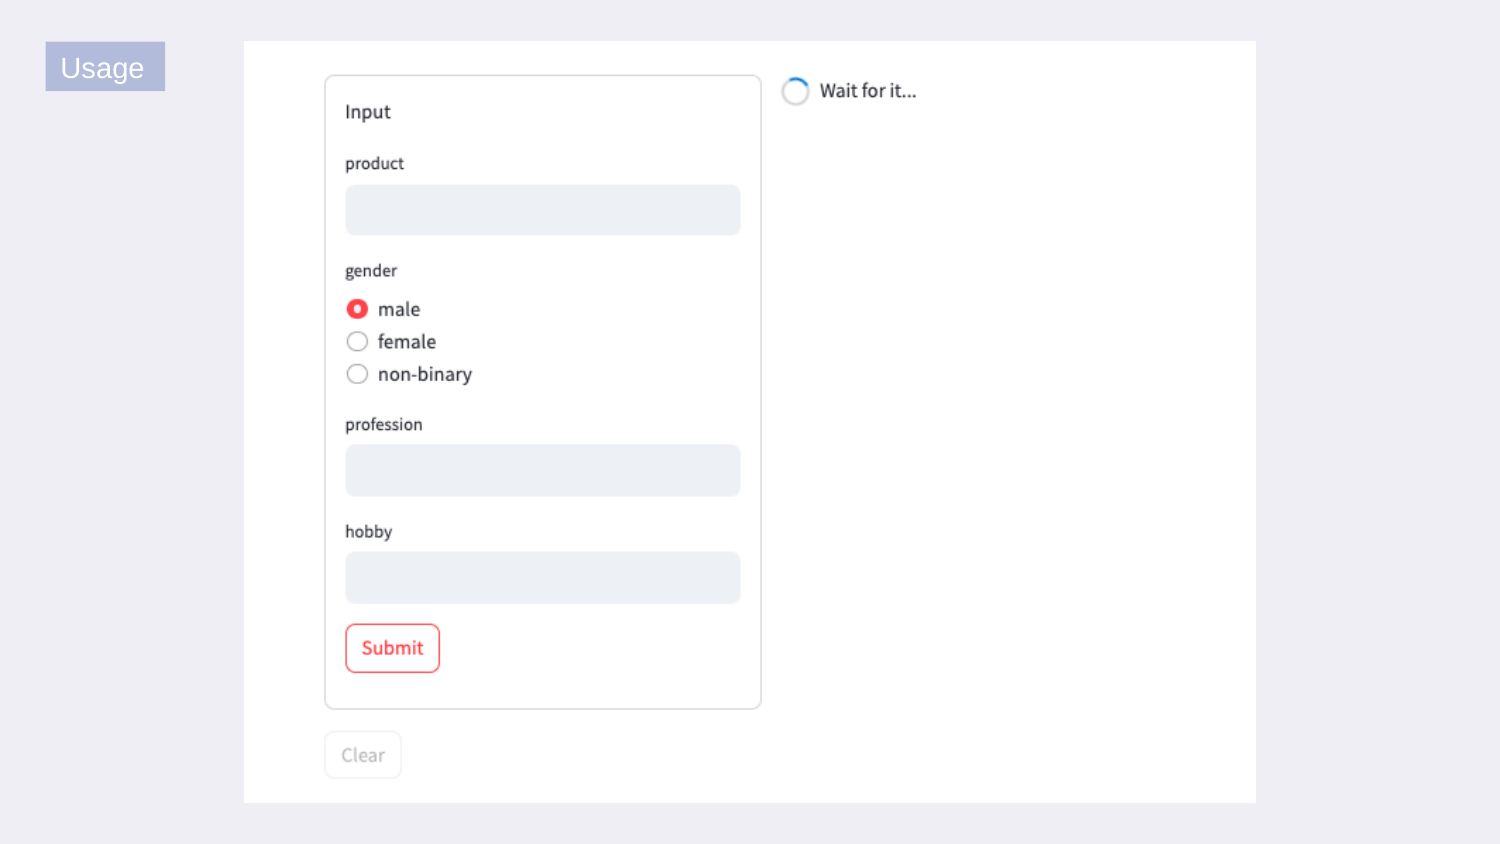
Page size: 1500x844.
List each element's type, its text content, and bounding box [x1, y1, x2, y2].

text_box Usage [45, 41, 166, 92]
picture [244, 40, 1256, 803]
